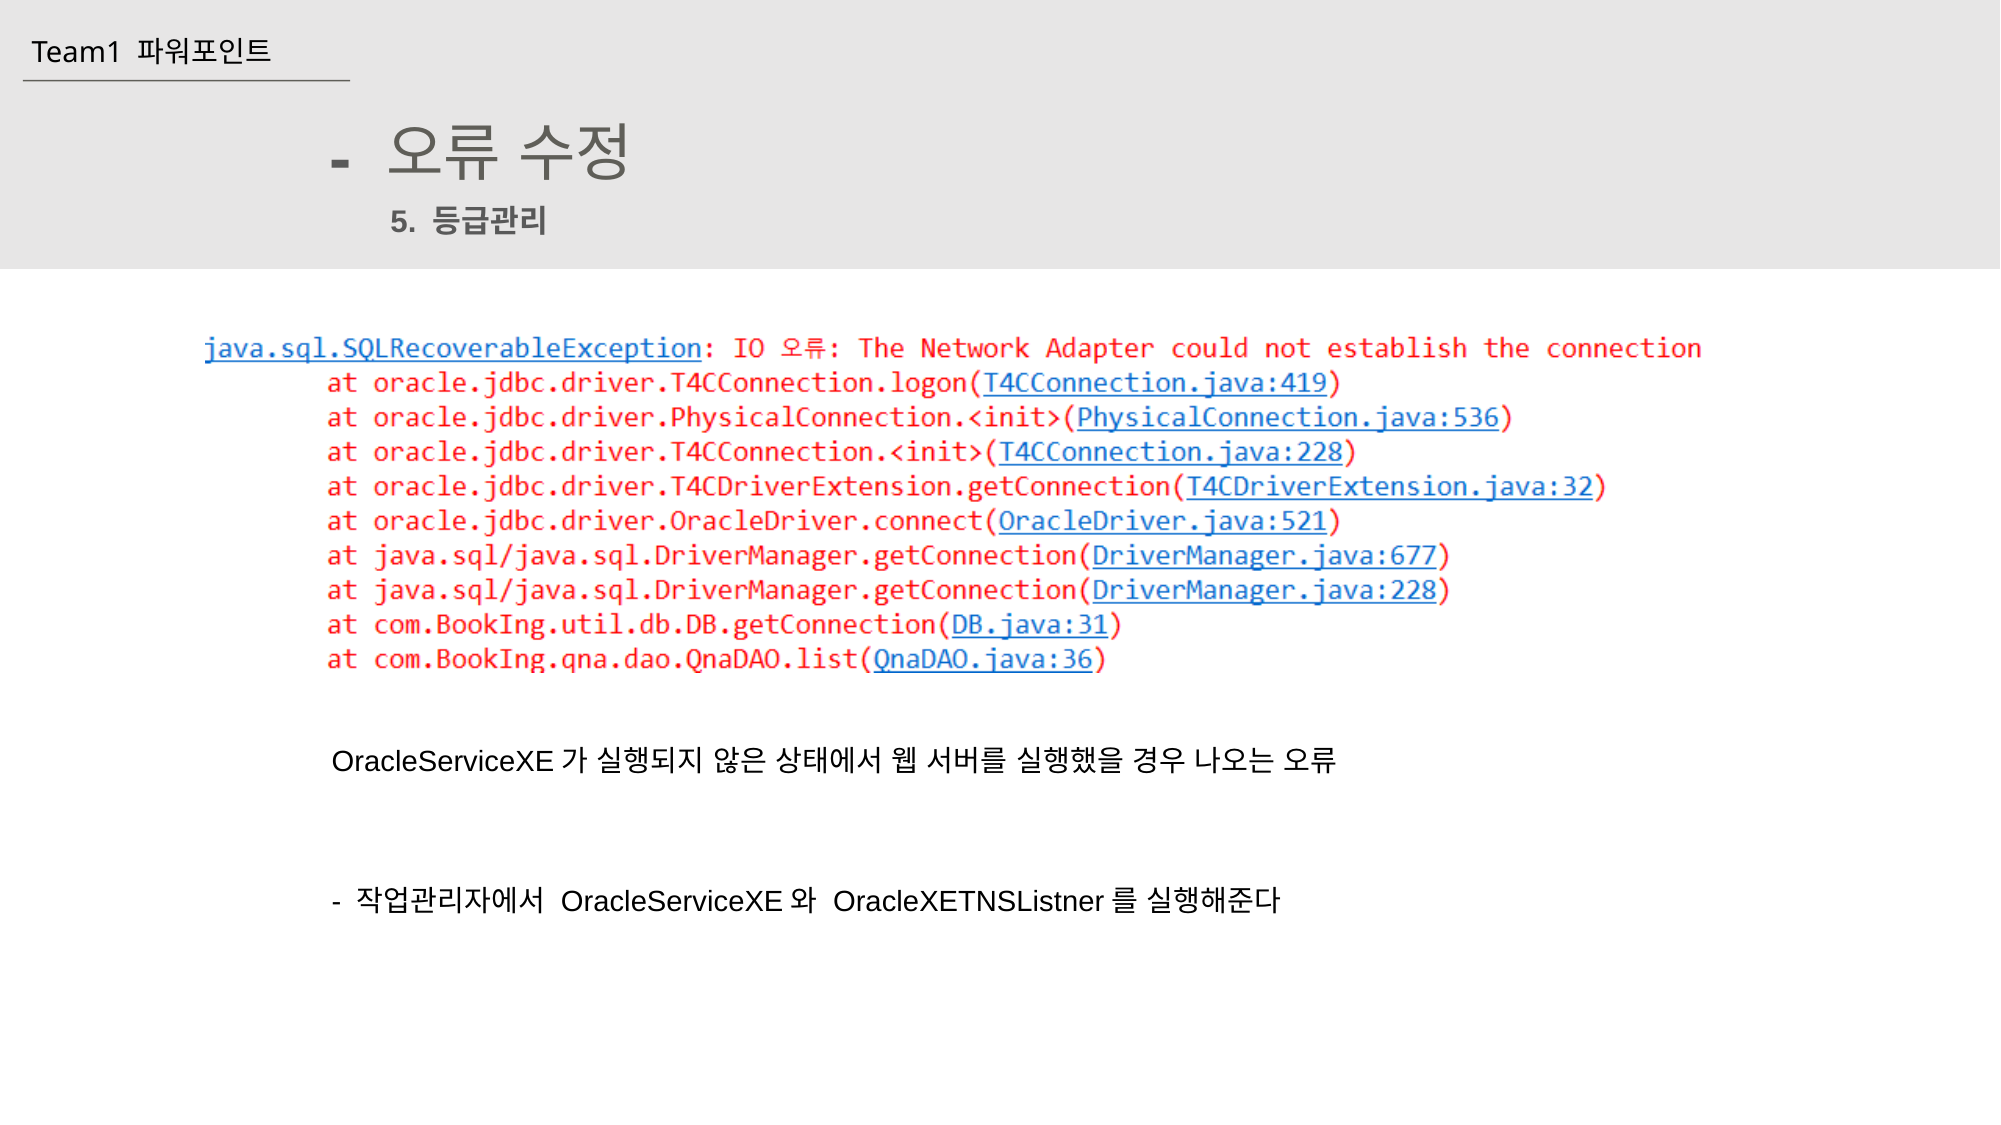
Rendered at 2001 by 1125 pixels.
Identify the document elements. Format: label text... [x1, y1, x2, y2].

text_box [0, 0, 2000, 269]
picture [205, 334, 1712, 673]
text_box Team1 파워포인트 [16, 25, 367, 76]
text_box 5. 등급관리 [375, 193, 959, 247]
text_box 오류 수정 [371, 105, 811, 196]
text_box OracleServiceXE가 실행되지 않은 상태에서 웹 서버를 실행했을 경우 나오는 오류 - 작업관리자에서 OracleServiceXE와 OracleXETNSListner를 실행해준다 [316, 735, 1712, 925]
text_box - [227, 106, 367, 202]
